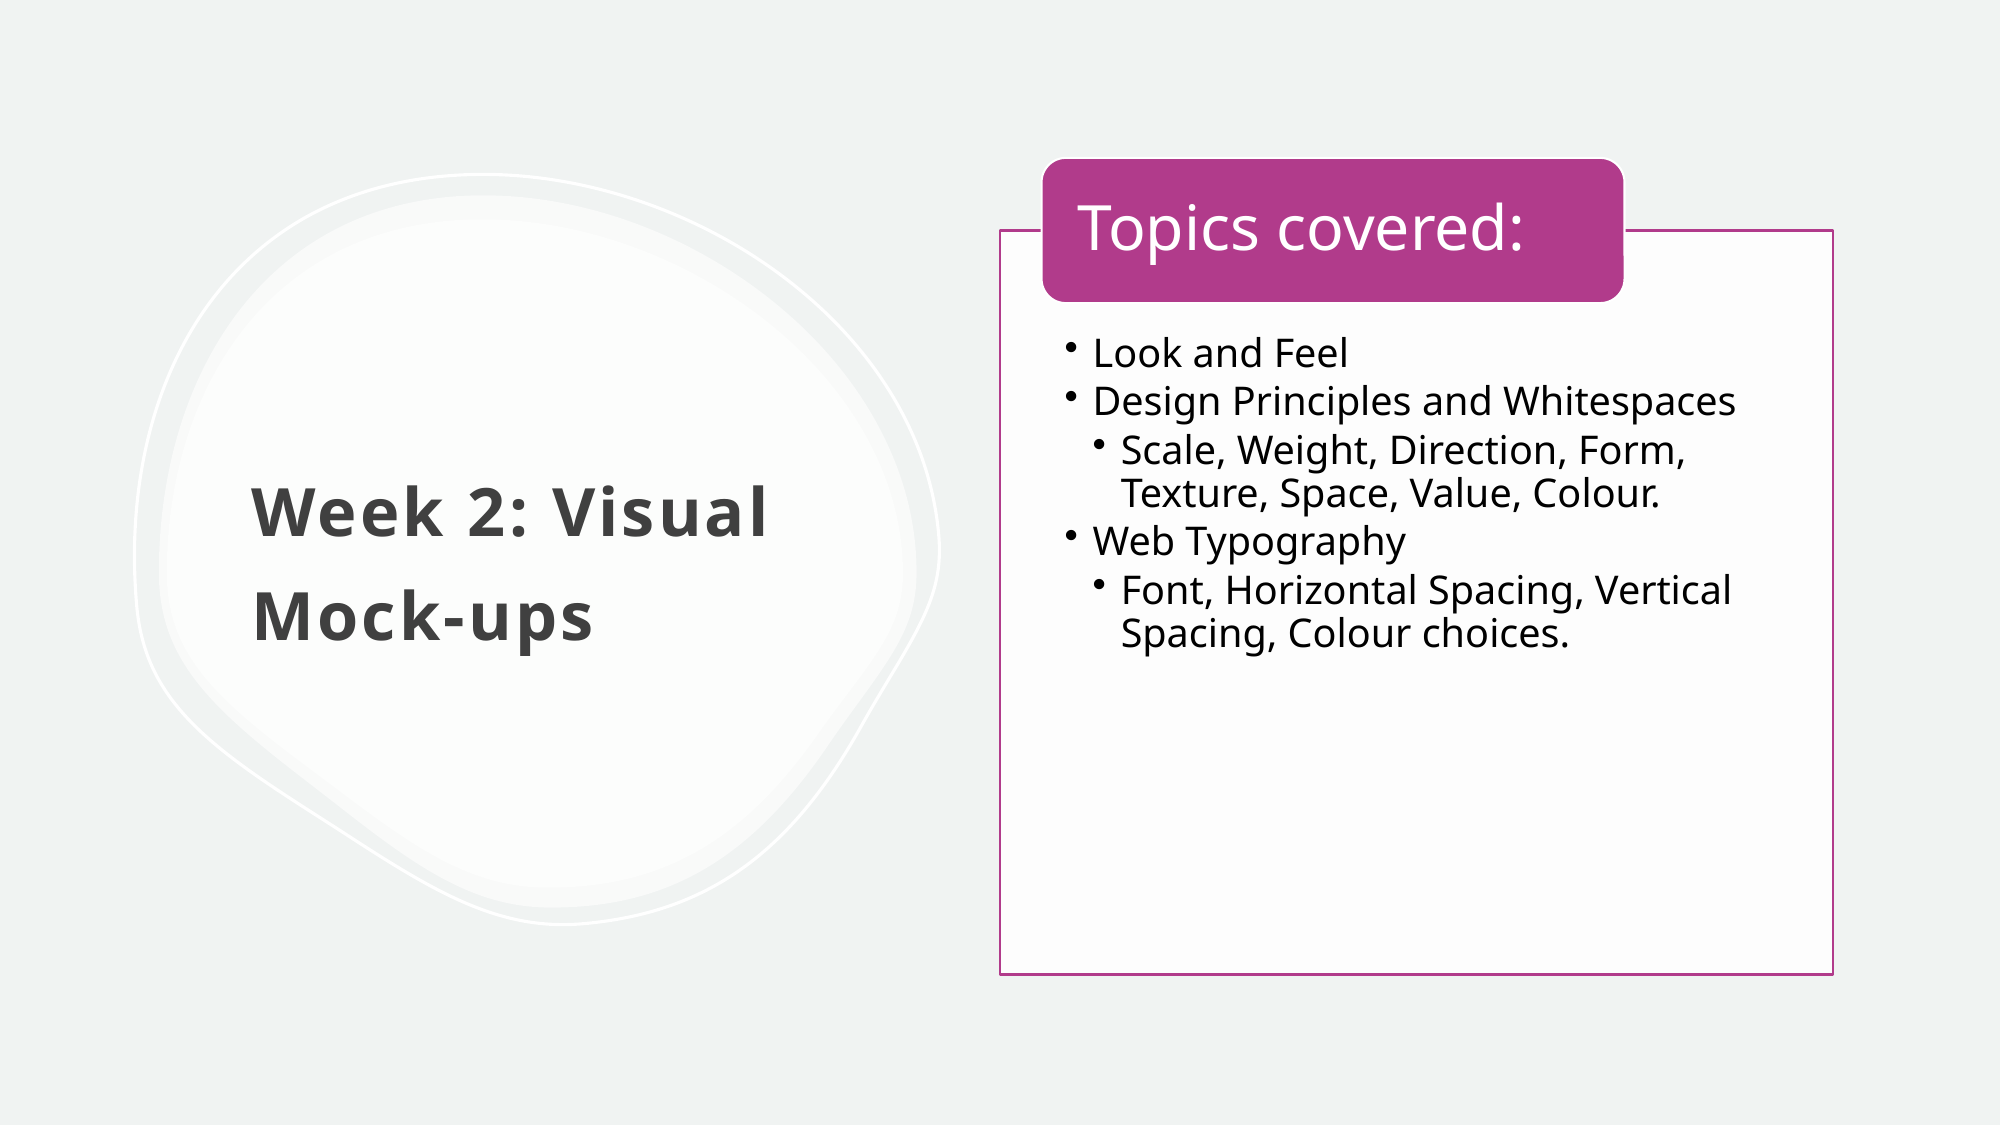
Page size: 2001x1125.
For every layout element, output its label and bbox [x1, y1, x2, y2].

text_box [1, 0, 2000, 1124]
list [999, 153, 1833, 979]
text_box [132, 169, 939, 927]
